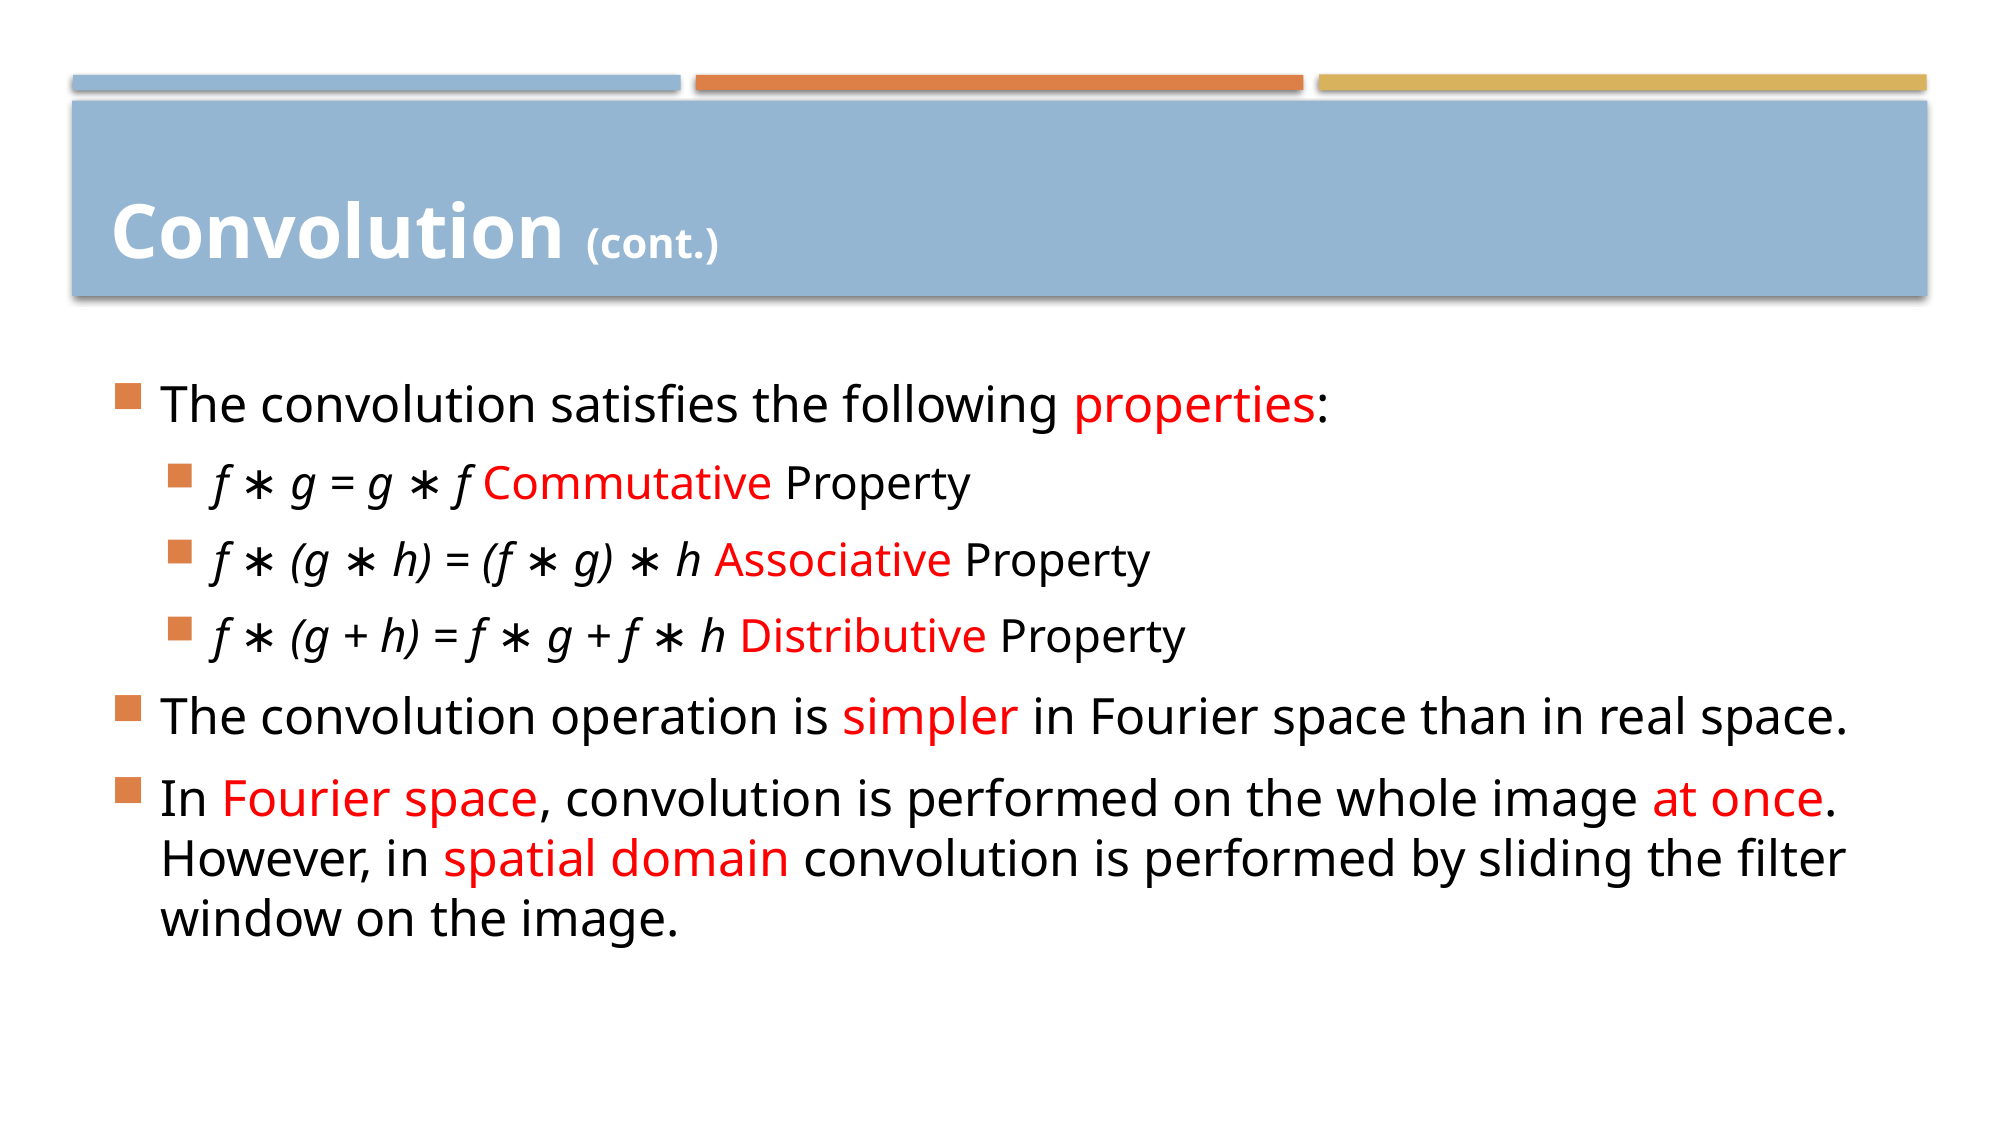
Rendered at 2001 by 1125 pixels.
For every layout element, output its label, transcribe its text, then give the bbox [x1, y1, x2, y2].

title Convolution (cont.) [95, 115, 1905, 282]
list The convolution satisfies the following properties: f ∗ g = g ∗ f Commutative Property f ∗ (g ∗ h) = (f ∗ g) ∗ h Associative Property f ∗ (g + h) = f ∗ g + f ∗ h Distributive Property The convolution operation is simpler in Fourier space than in real space. In Fourier space, convolution is performed on the whole image at once. However, in spatial domain convolution is performed by sliding the filter window on the image. [95, 357, 1905, 962]
